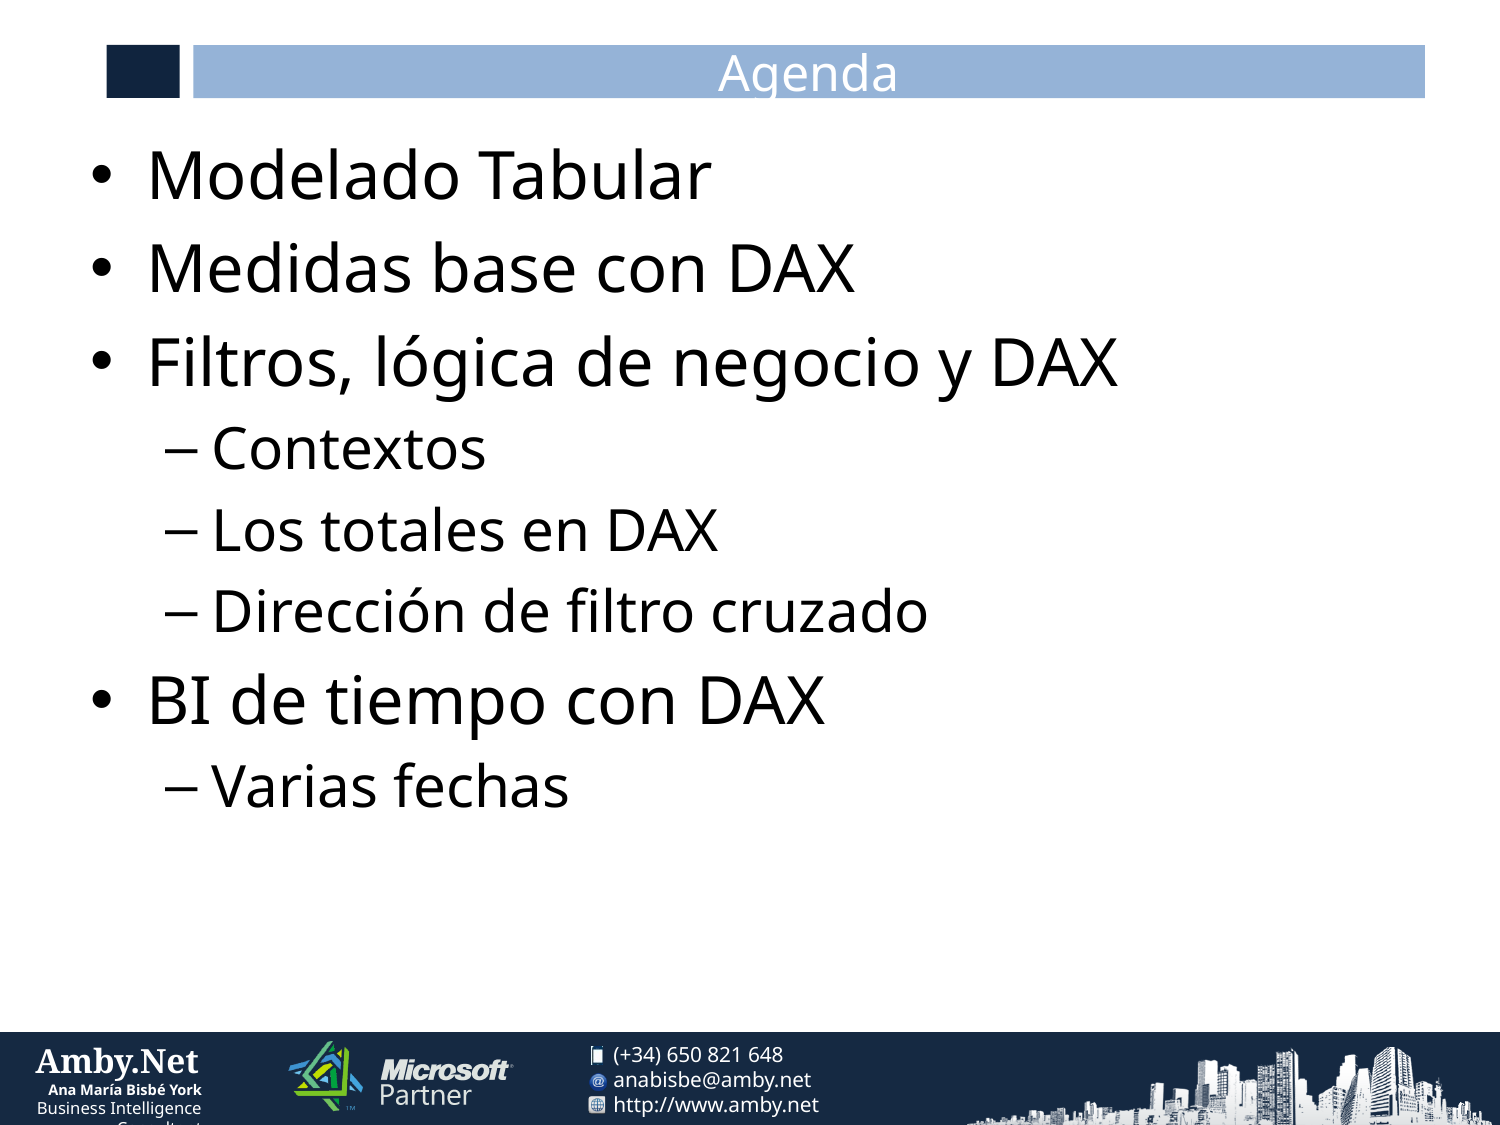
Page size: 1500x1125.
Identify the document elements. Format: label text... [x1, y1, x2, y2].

picture [0, 1032, 1500, 1125]
title Agenda [193, 45, 1425, 99]
list Modelado Tabular Medidas base con DAX Filtros, lógica de negocio y DAX Contextos Los totales en DAX Dirección de filtro cruzado BI de tiempo con DAX Varias fechas [75, 125, 1425, 1005]
